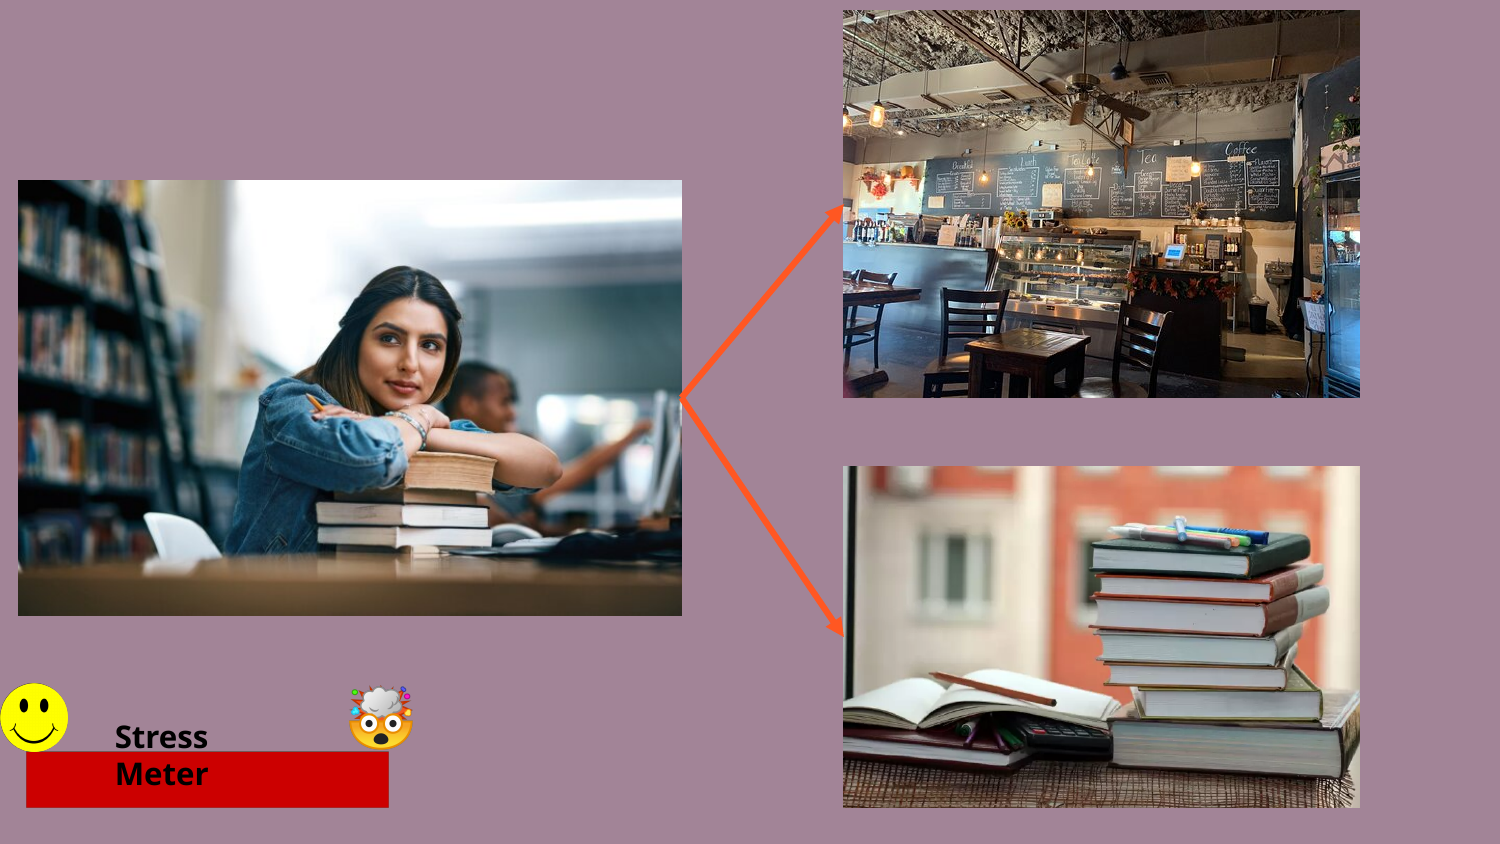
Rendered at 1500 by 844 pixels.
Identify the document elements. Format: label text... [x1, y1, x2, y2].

picture [346, 683, 416, 752]
text_box Stress Meter [99, 701, 316, 807]
picture [18, 179, 682, 616]
picture [843, 10, 1360, 398]
text_box [26, 751, 389, 808]
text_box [681, 203, 845, 397]
picture [843, 466, 1360, 808]
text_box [681, 397, 845, 638]
picture [0, 683, 69, 753]
